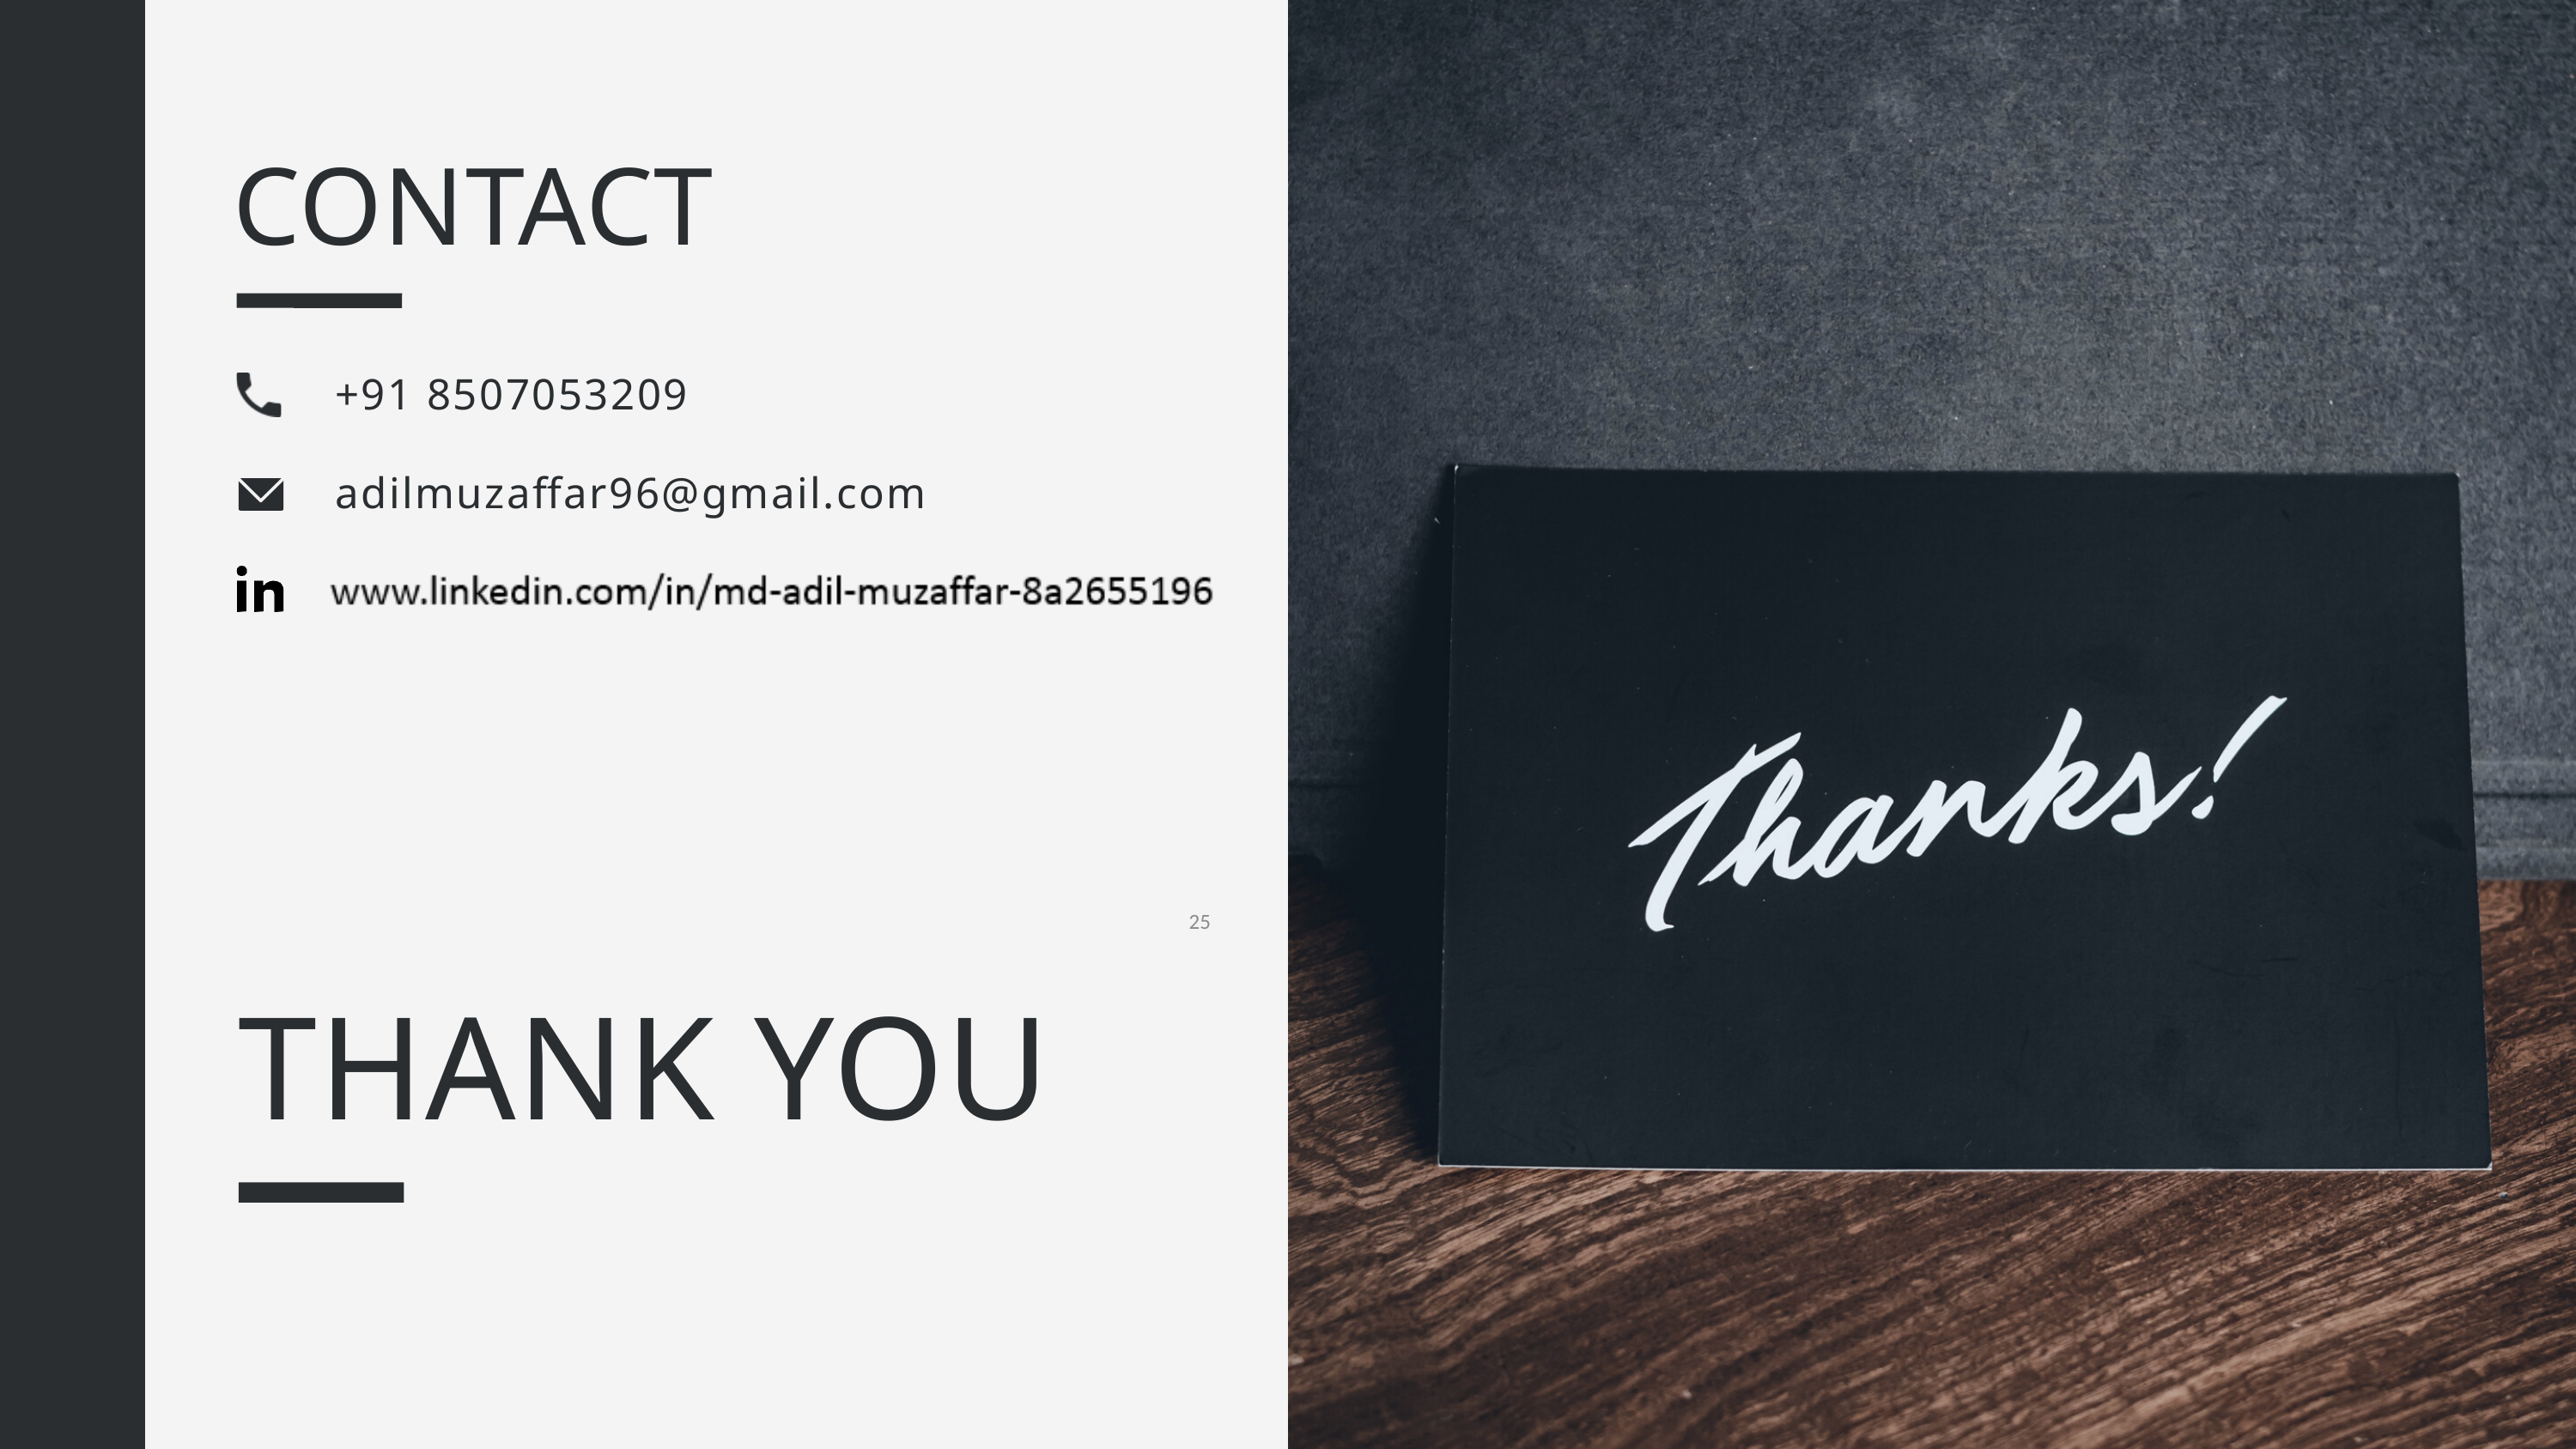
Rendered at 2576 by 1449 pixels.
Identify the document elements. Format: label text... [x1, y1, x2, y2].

text_box [238, 478, 284, 511]
text_box [236, 373, 282, 417]
text_box [319, 567, 1283, 620]
picture [233, 561, 286, 615]
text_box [0, 0, 145, 1449]
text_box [1287, 0, 2576, 1449]
text_box CONTACT [232, 159, 952, 267]
text_box +91 8507053209 [335, 376, 1108, 419]
picture [319, 570, 1224, 615]
slide_number 25 [922, 894, 1224, 947]
text_box adilmuzaffar96@gmail.com [335, 470, 1158, 518]
text_box THANK YOU [238, 1005, 1283, 1149]
